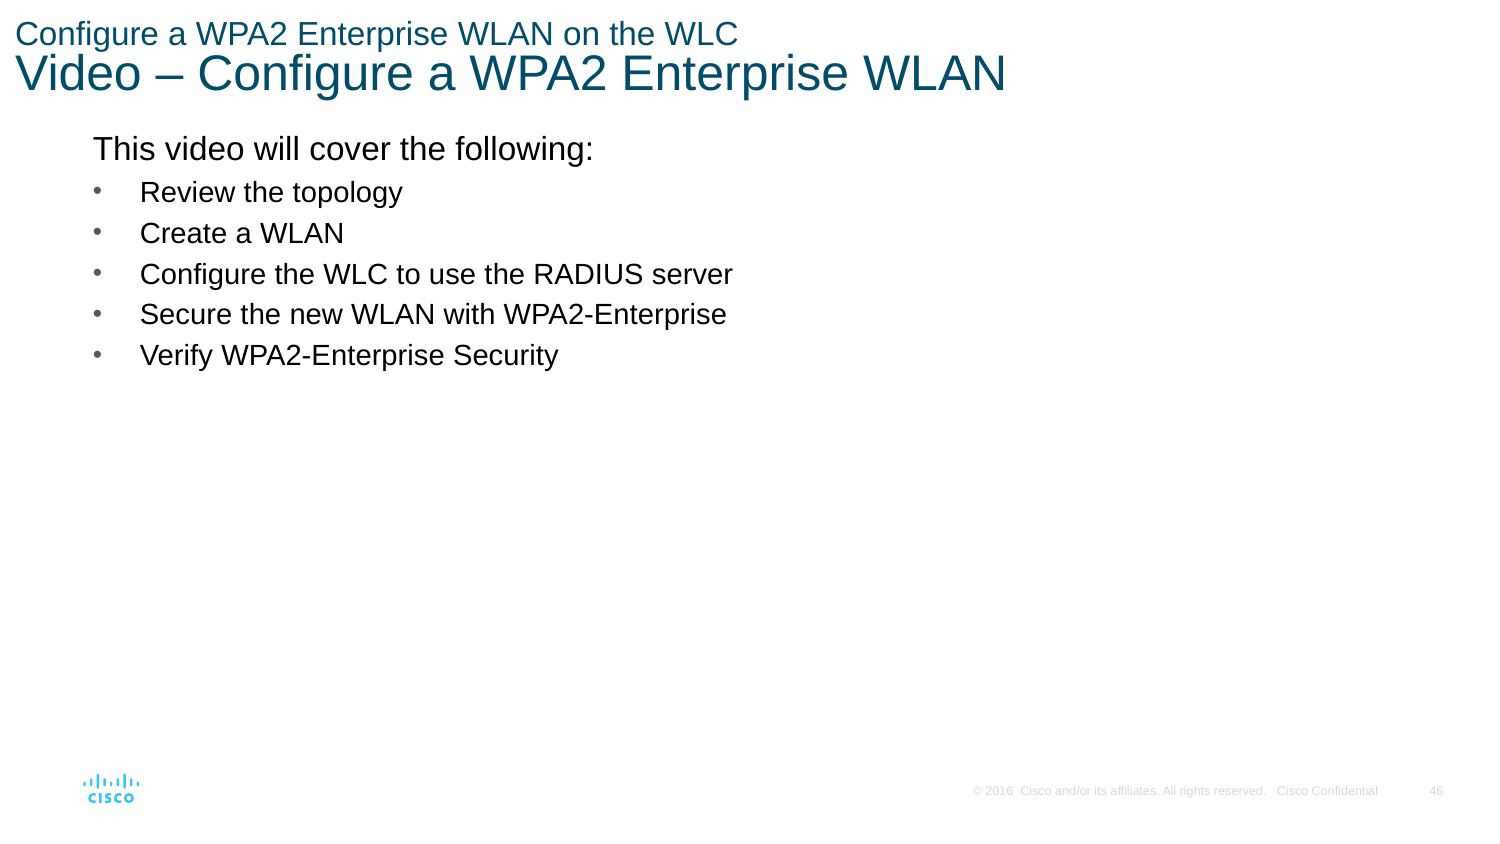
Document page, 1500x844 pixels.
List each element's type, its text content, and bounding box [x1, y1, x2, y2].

title Configure a WPA2 Enterprise WLAN on the WLC Video – Configure a WPA2 Enterprise WLAN [0, 0, 1369, 121]
list This video will cover the following: Review the topology Create a WLAN Configure the WLC to use the RADIUS server Secure the new WLAN with WPA2-Enterprise Verify WPA2-Enterprise Security [77, 120, 1437, 726]
